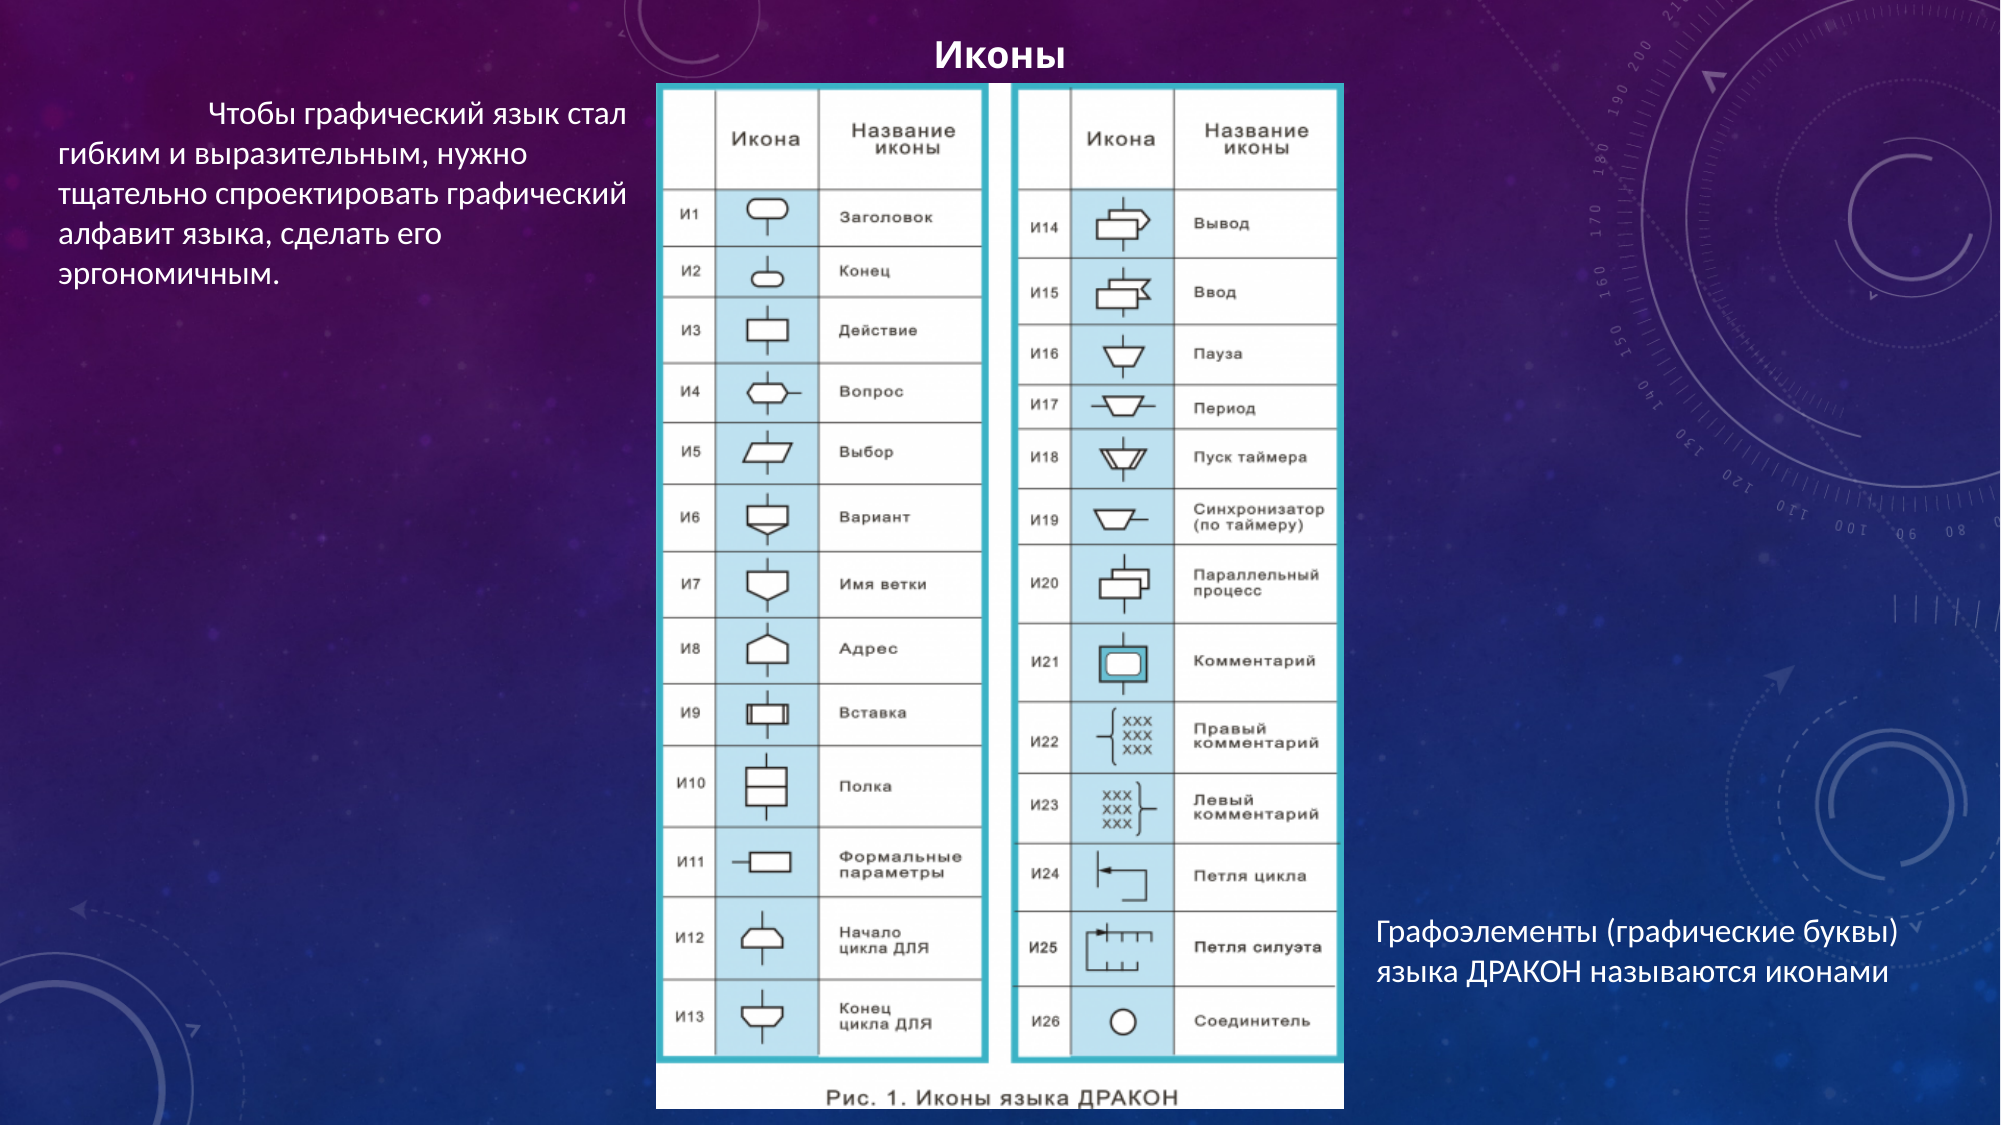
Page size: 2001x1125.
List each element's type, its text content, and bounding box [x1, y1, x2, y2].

text_box Чтобы графический язык стал гибким и выразительным, нужно тщательно спроектировать графический алфавит языка, сделать его эргономичным. [43, 83, 655, 379]
text_box Графоэлементы (графические буквы) языка ДРАКОН называются иконами [1361, 902, 1967, 997]
text_box Иконы [0, 23, 2000, 84]
picture [0, 0, 2001, 1125]
